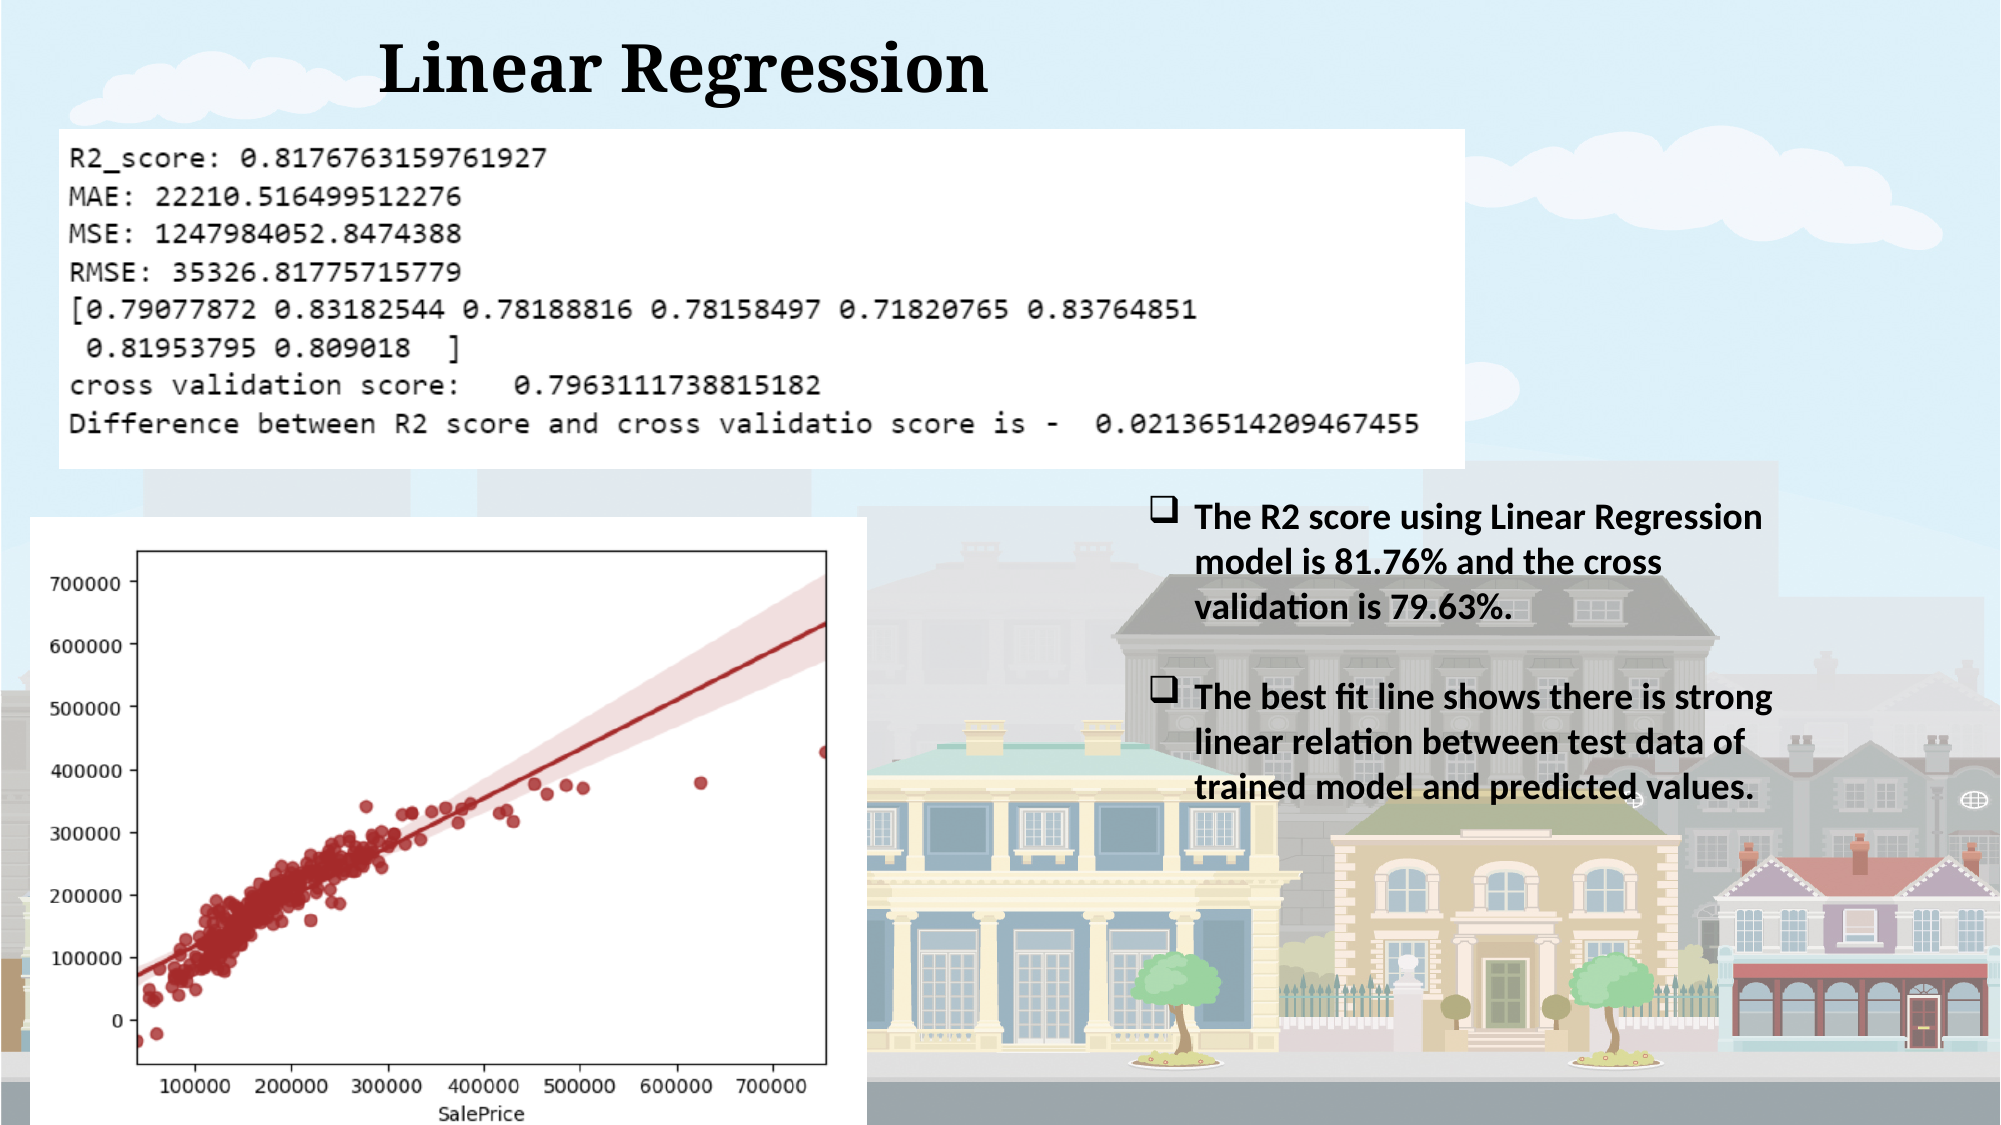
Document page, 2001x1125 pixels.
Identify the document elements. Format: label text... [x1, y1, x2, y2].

text_box Linear Regression [364, 18, 1182, 114]
picture [59, 129, 1466, 469]
text_box The R2 score using Linear Regression model is 81.76% and the cross validation is 79.63%. The best fit line shows there is strong linear relation between test data of trained model and predicted values. [1132, 484, 1822, 815]
picture [30, 517, 867, 1125]
